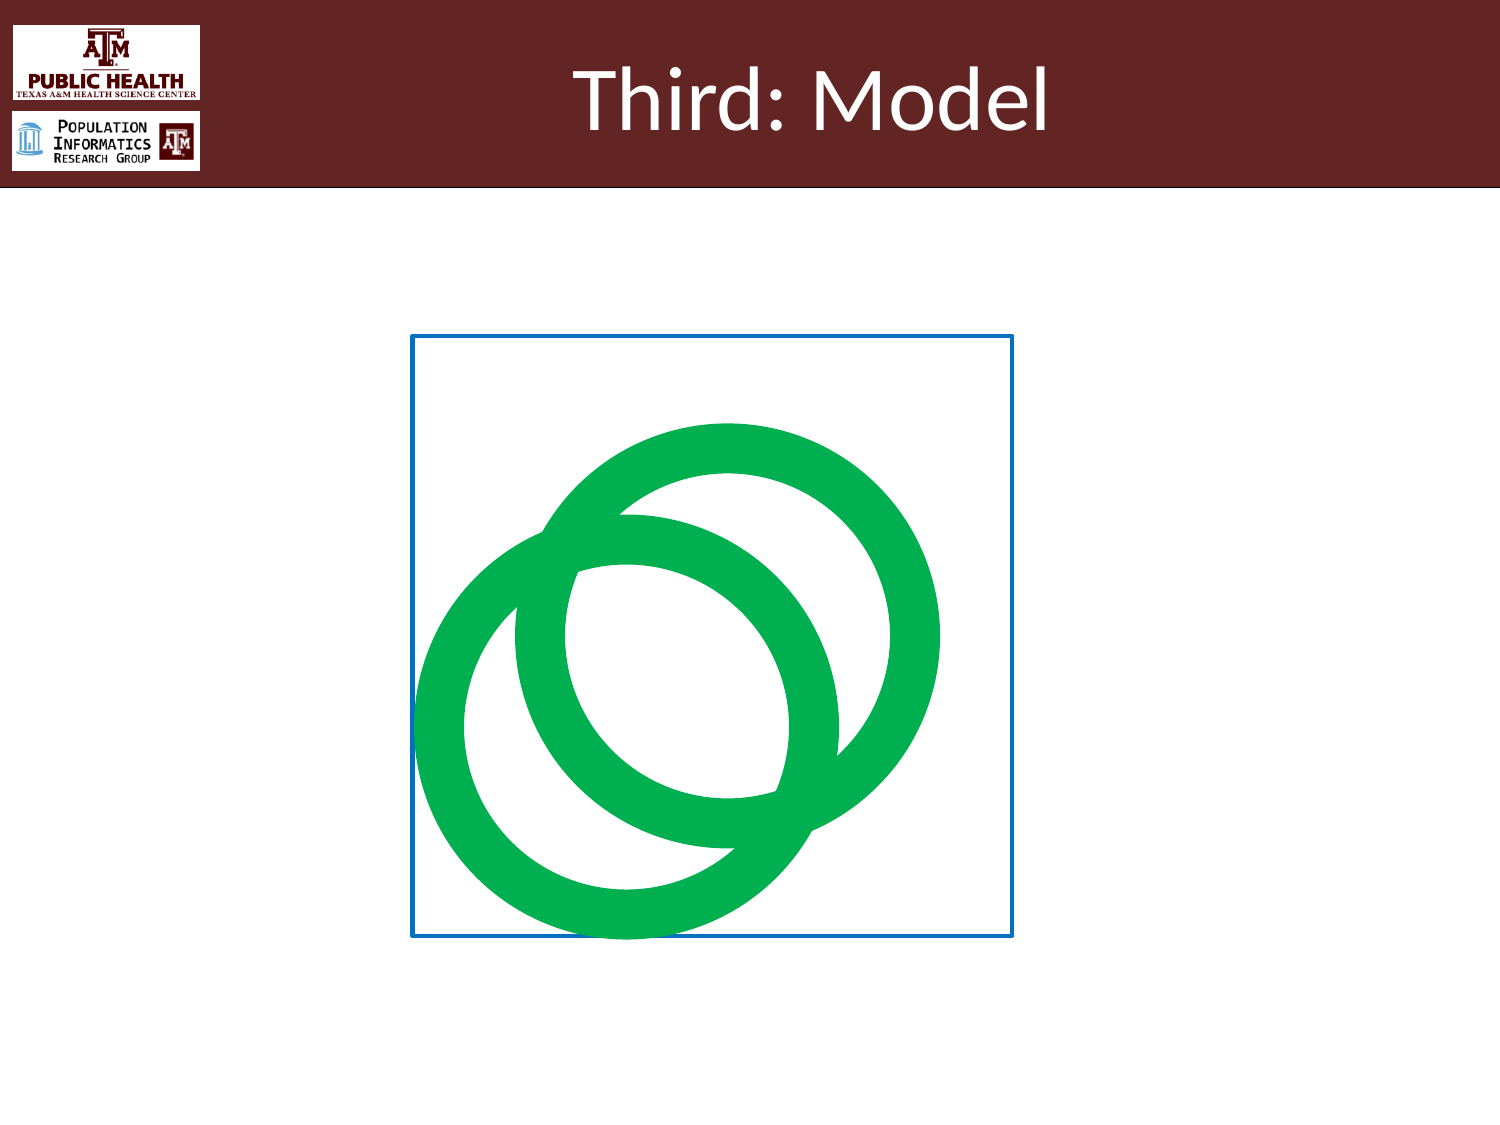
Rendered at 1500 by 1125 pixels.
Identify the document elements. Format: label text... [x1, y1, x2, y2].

picture [12, 25, 137, 100]
picture [12, 111, 137, 171]
text_box [436, 537, 817, 917]
text_box [410, 334, 1014, 938]
title Third: Model [137, 0, 1488, 188]
